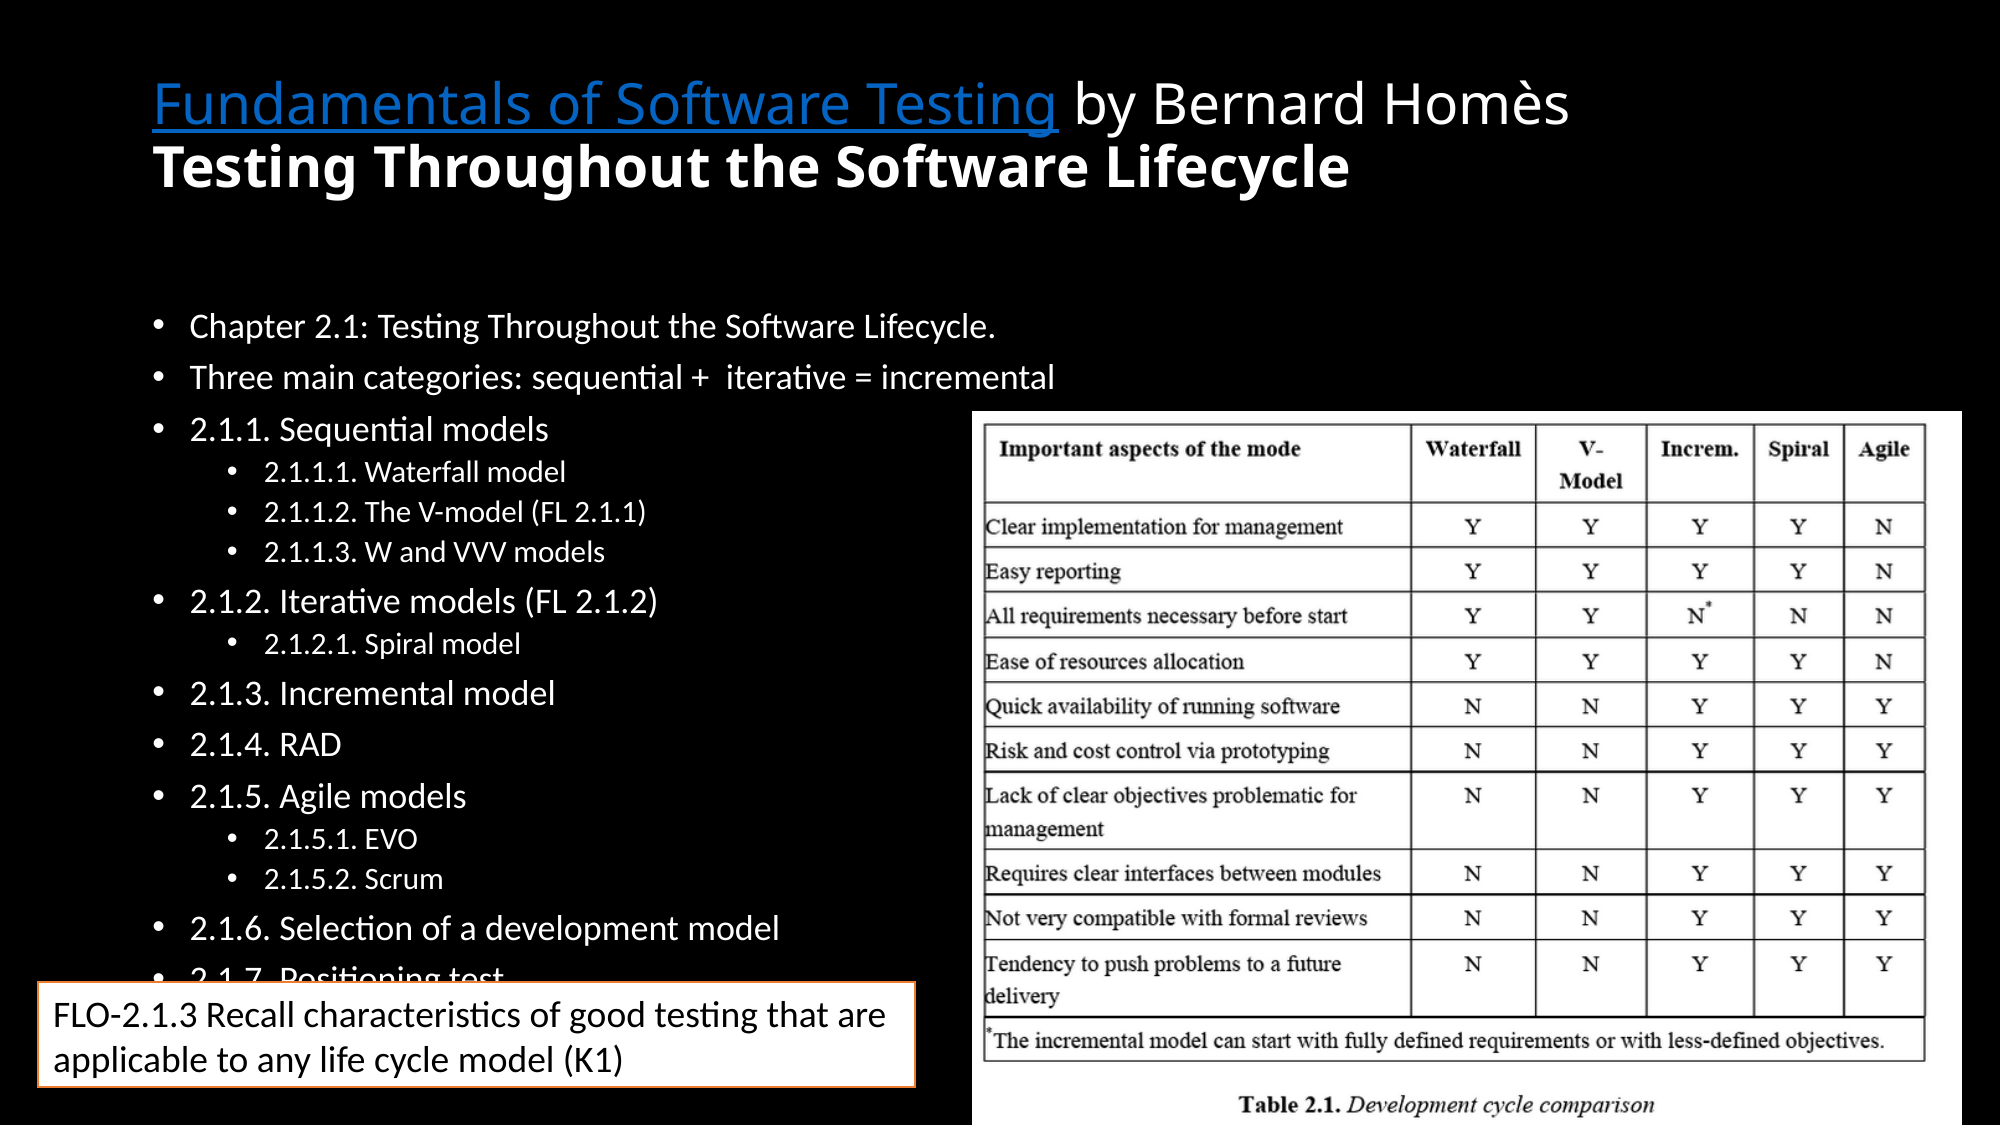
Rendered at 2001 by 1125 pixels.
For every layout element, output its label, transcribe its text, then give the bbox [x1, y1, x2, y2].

title Fundamentals of Software Testing by Bernard Homès Testing Throughout the Software Lifecycle [137, 59, 1863, 278]
picture [972, 411, 1962, 1125]
list Chapter 2.1: Testing Throughout the Software Lifecycle. Three main categories: sequential + iterative = incremental 2.1.1. Sequential models 2.1.1.1. Waterfall model 2.1.1.2. The V-model (FL 2.1.1) 2.1.1.3. W and VVV models 2.1.2. Iterative models (FL 2.1.2) 2.1.2.1. Spiral model 2.1.3. Incremental model 2.1.4. RAD 2.1.5. Agile models 2.1.5.1. EVO 2.1.5.2. Scrum 2.1.6. Selection of a development model 2.1.7. Positioning test [137, 299, 1863, 1014]
text_box FLO-2.1.3 Recall characteristics of good testing that are applicable to any life cycle model (K1) [37, 981, 916, 1088]
